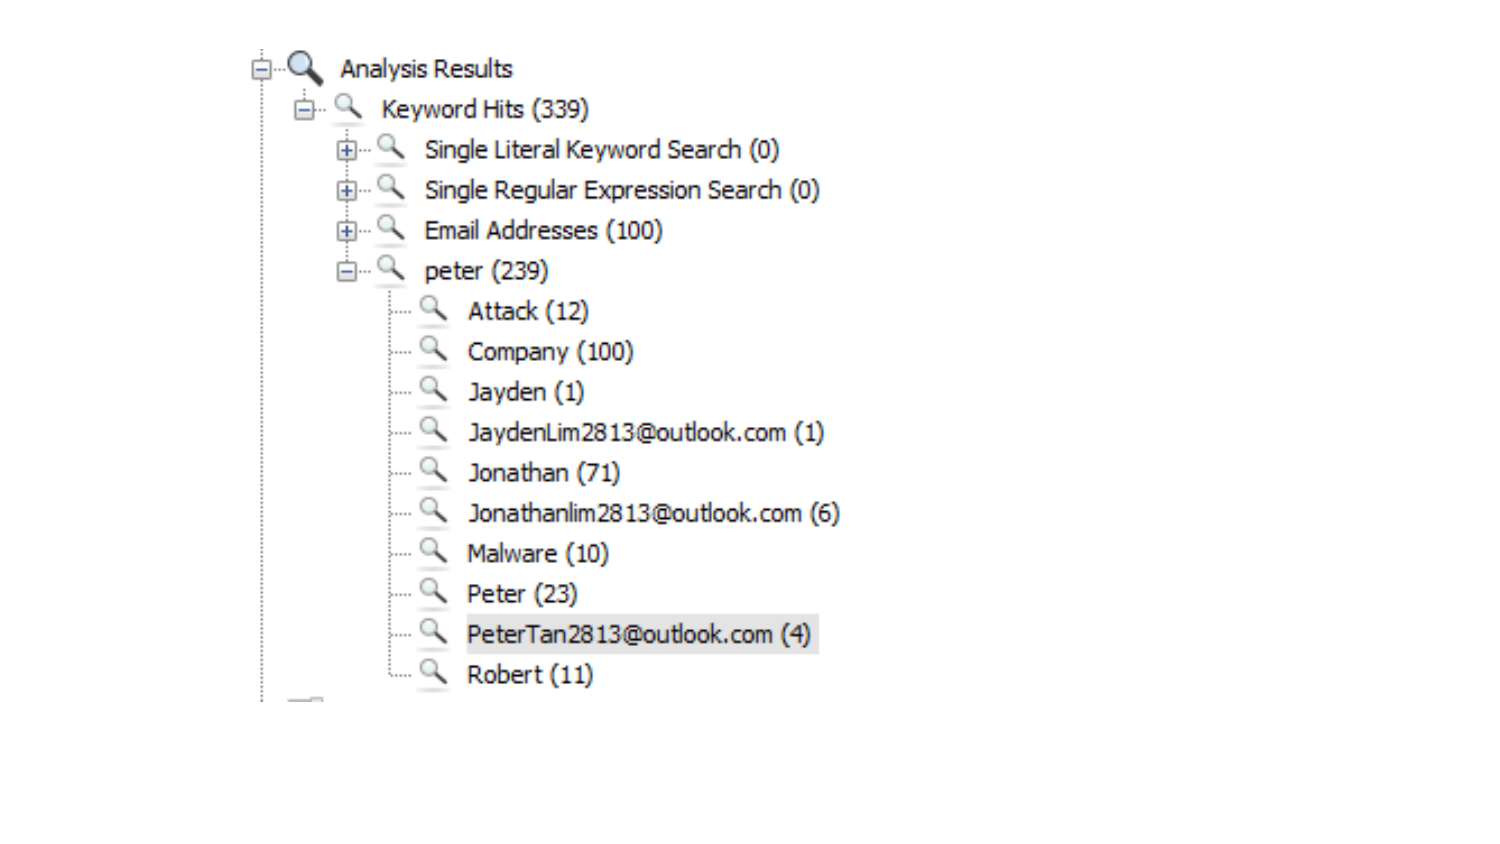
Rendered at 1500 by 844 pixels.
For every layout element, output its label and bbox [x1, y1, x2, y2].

picture [250, 49, 1027, 703]
